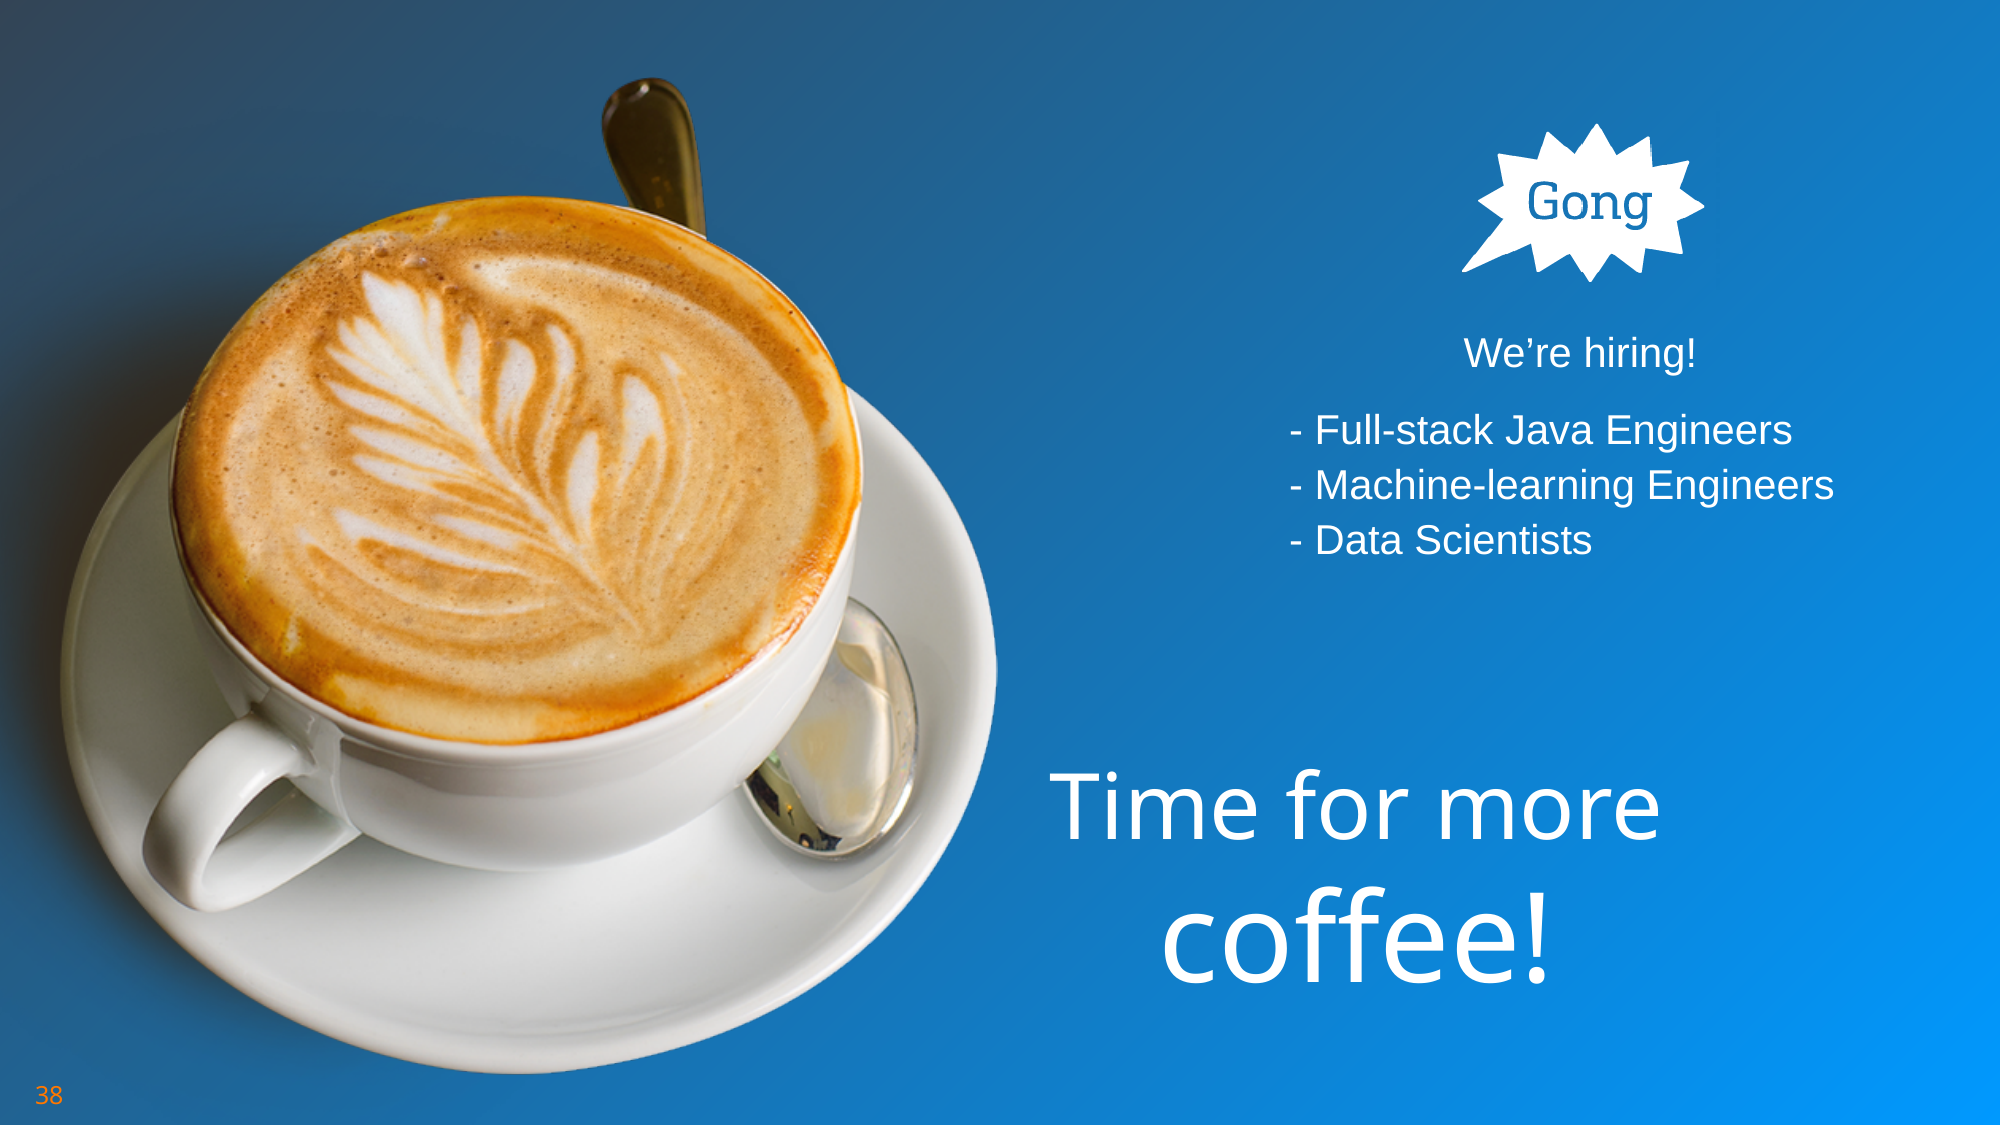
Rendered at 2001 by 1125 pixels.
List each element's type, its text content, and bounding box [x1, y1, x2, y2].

title Time for more coffee! [1002, 707, 1734, 1048]
text_box We’re hiring! - Full-stack Java Engineers - Machine-learning Engineers - Data Scientists [1274, 313, 1887, 681]
picture [1446, 111, 1720, 291]
picture [0, 77, 998, 1125]
